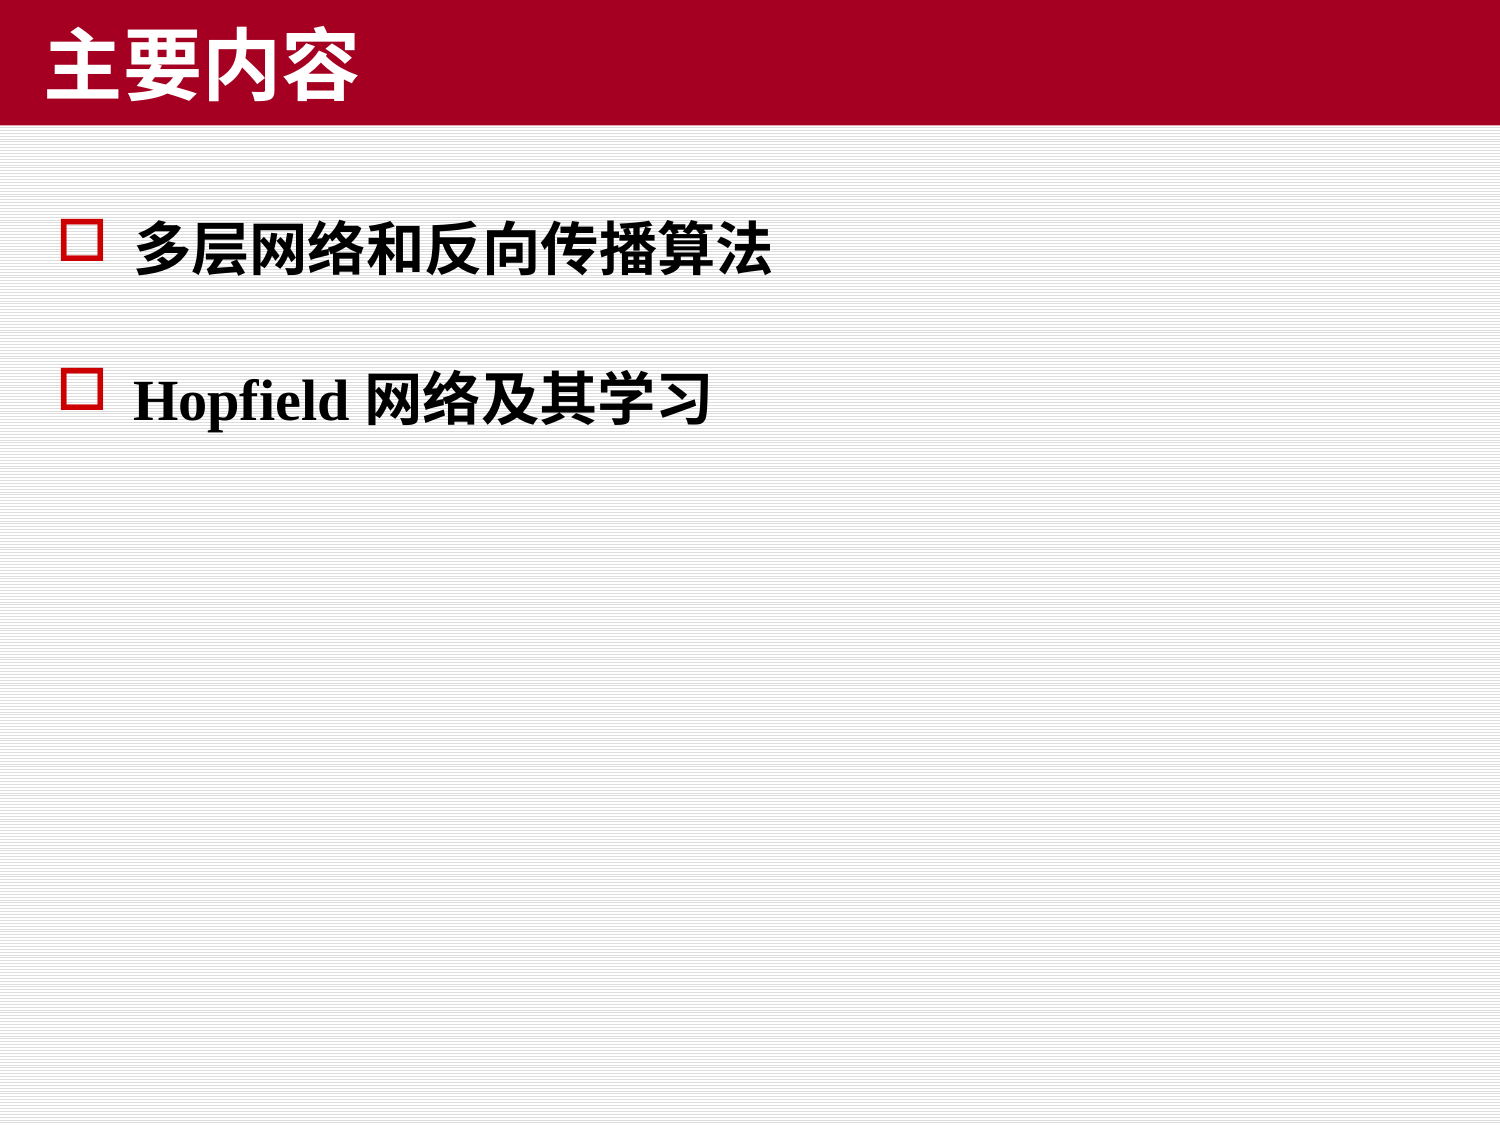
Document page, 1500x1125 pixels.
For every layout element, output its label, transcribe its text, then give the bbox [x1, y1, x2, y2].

list 多层网络和反向传播算法 Hopfield网络及其学习 [41, 148, 1459, 1035]
title 主要内容 [0, 0, 1500, 126]
